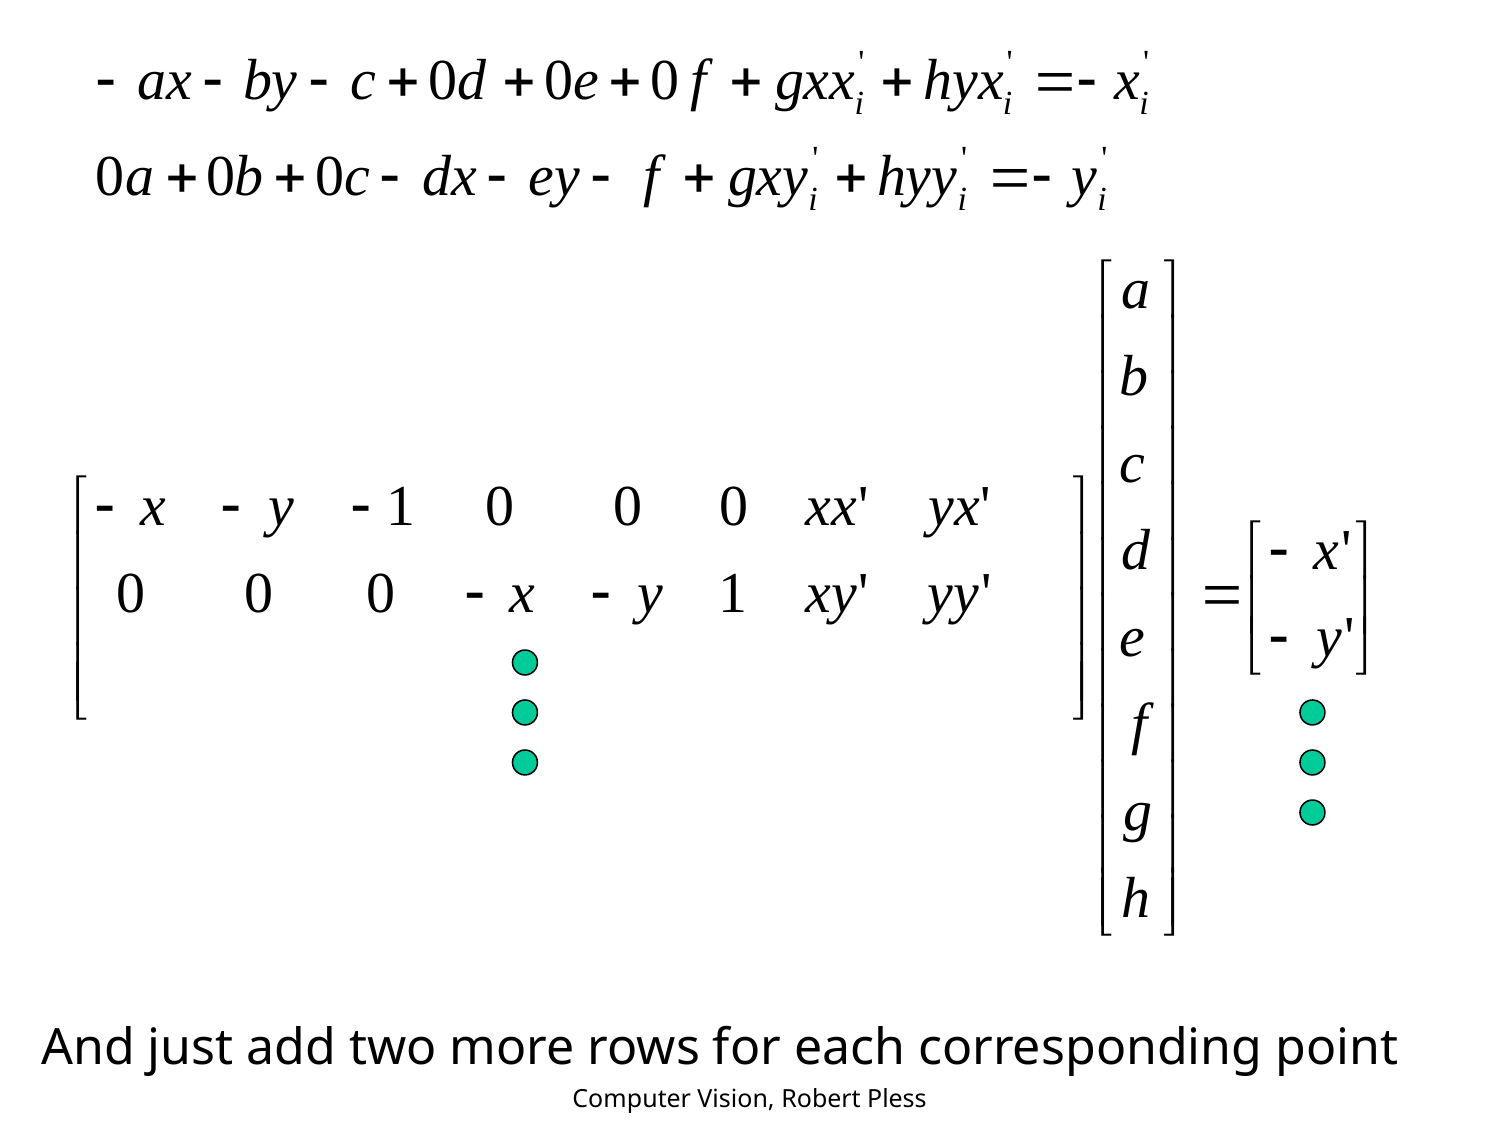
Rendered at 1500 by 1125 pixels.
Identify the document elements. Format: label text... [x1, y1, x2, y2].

text_box And just add two more rows for each corresponding point [26, 1007, 1414, 1083]
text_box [87, 37, 1161, 222]
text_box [62, 249, 1391, 947]
footer Computer Vision, Robert Pless [0, 1074, 1500, 1125]
